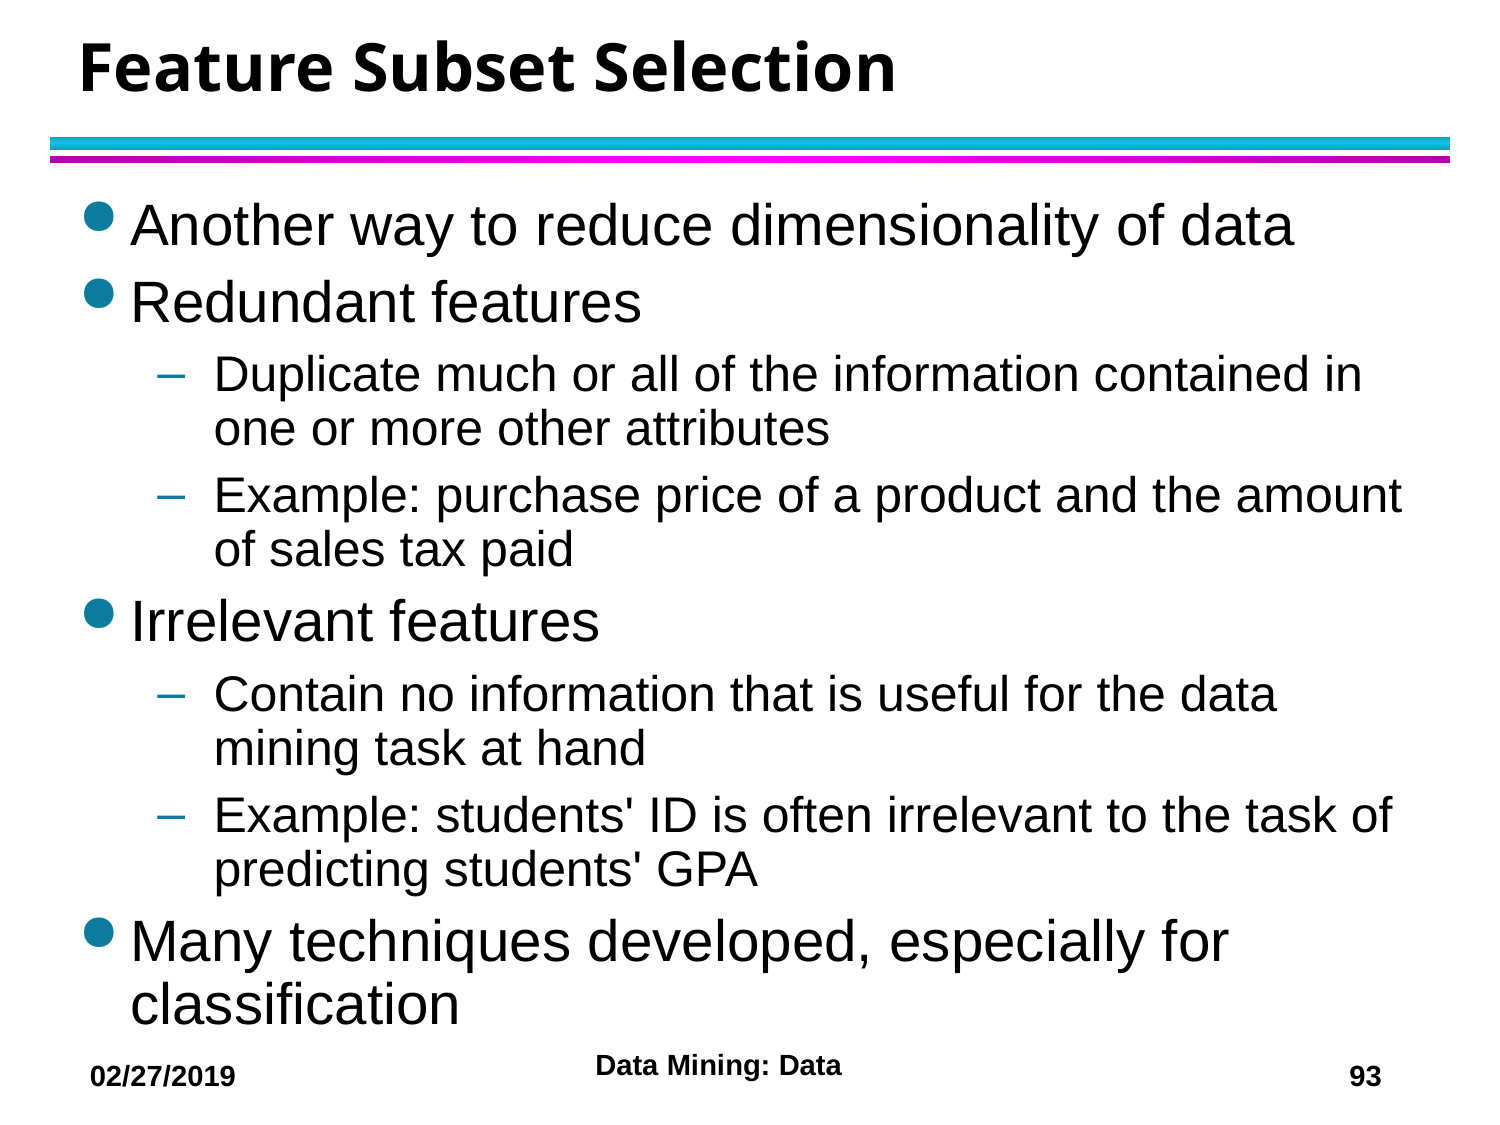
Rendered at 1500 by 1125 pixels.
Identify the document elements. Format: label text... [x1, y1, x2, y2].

text_box [281, 981, 312, 1032]
text_box [275, 600, 538, 650]
list Another way to reduce dimensionality of data Redundant features Duplicate much or all of the information contained in one or more other attributes Example: purchase price of a product and the amount of sales tax paid Irrelevant features Contain no information that is useful for the data mining task at hand Example: students' ID is often irrelevant to the task of predicting students' GPA Many techniques developed, especially for classification [67, 187, 1432, 1038]
title Feature Subset Selection [62, 24, 1421, 113]
